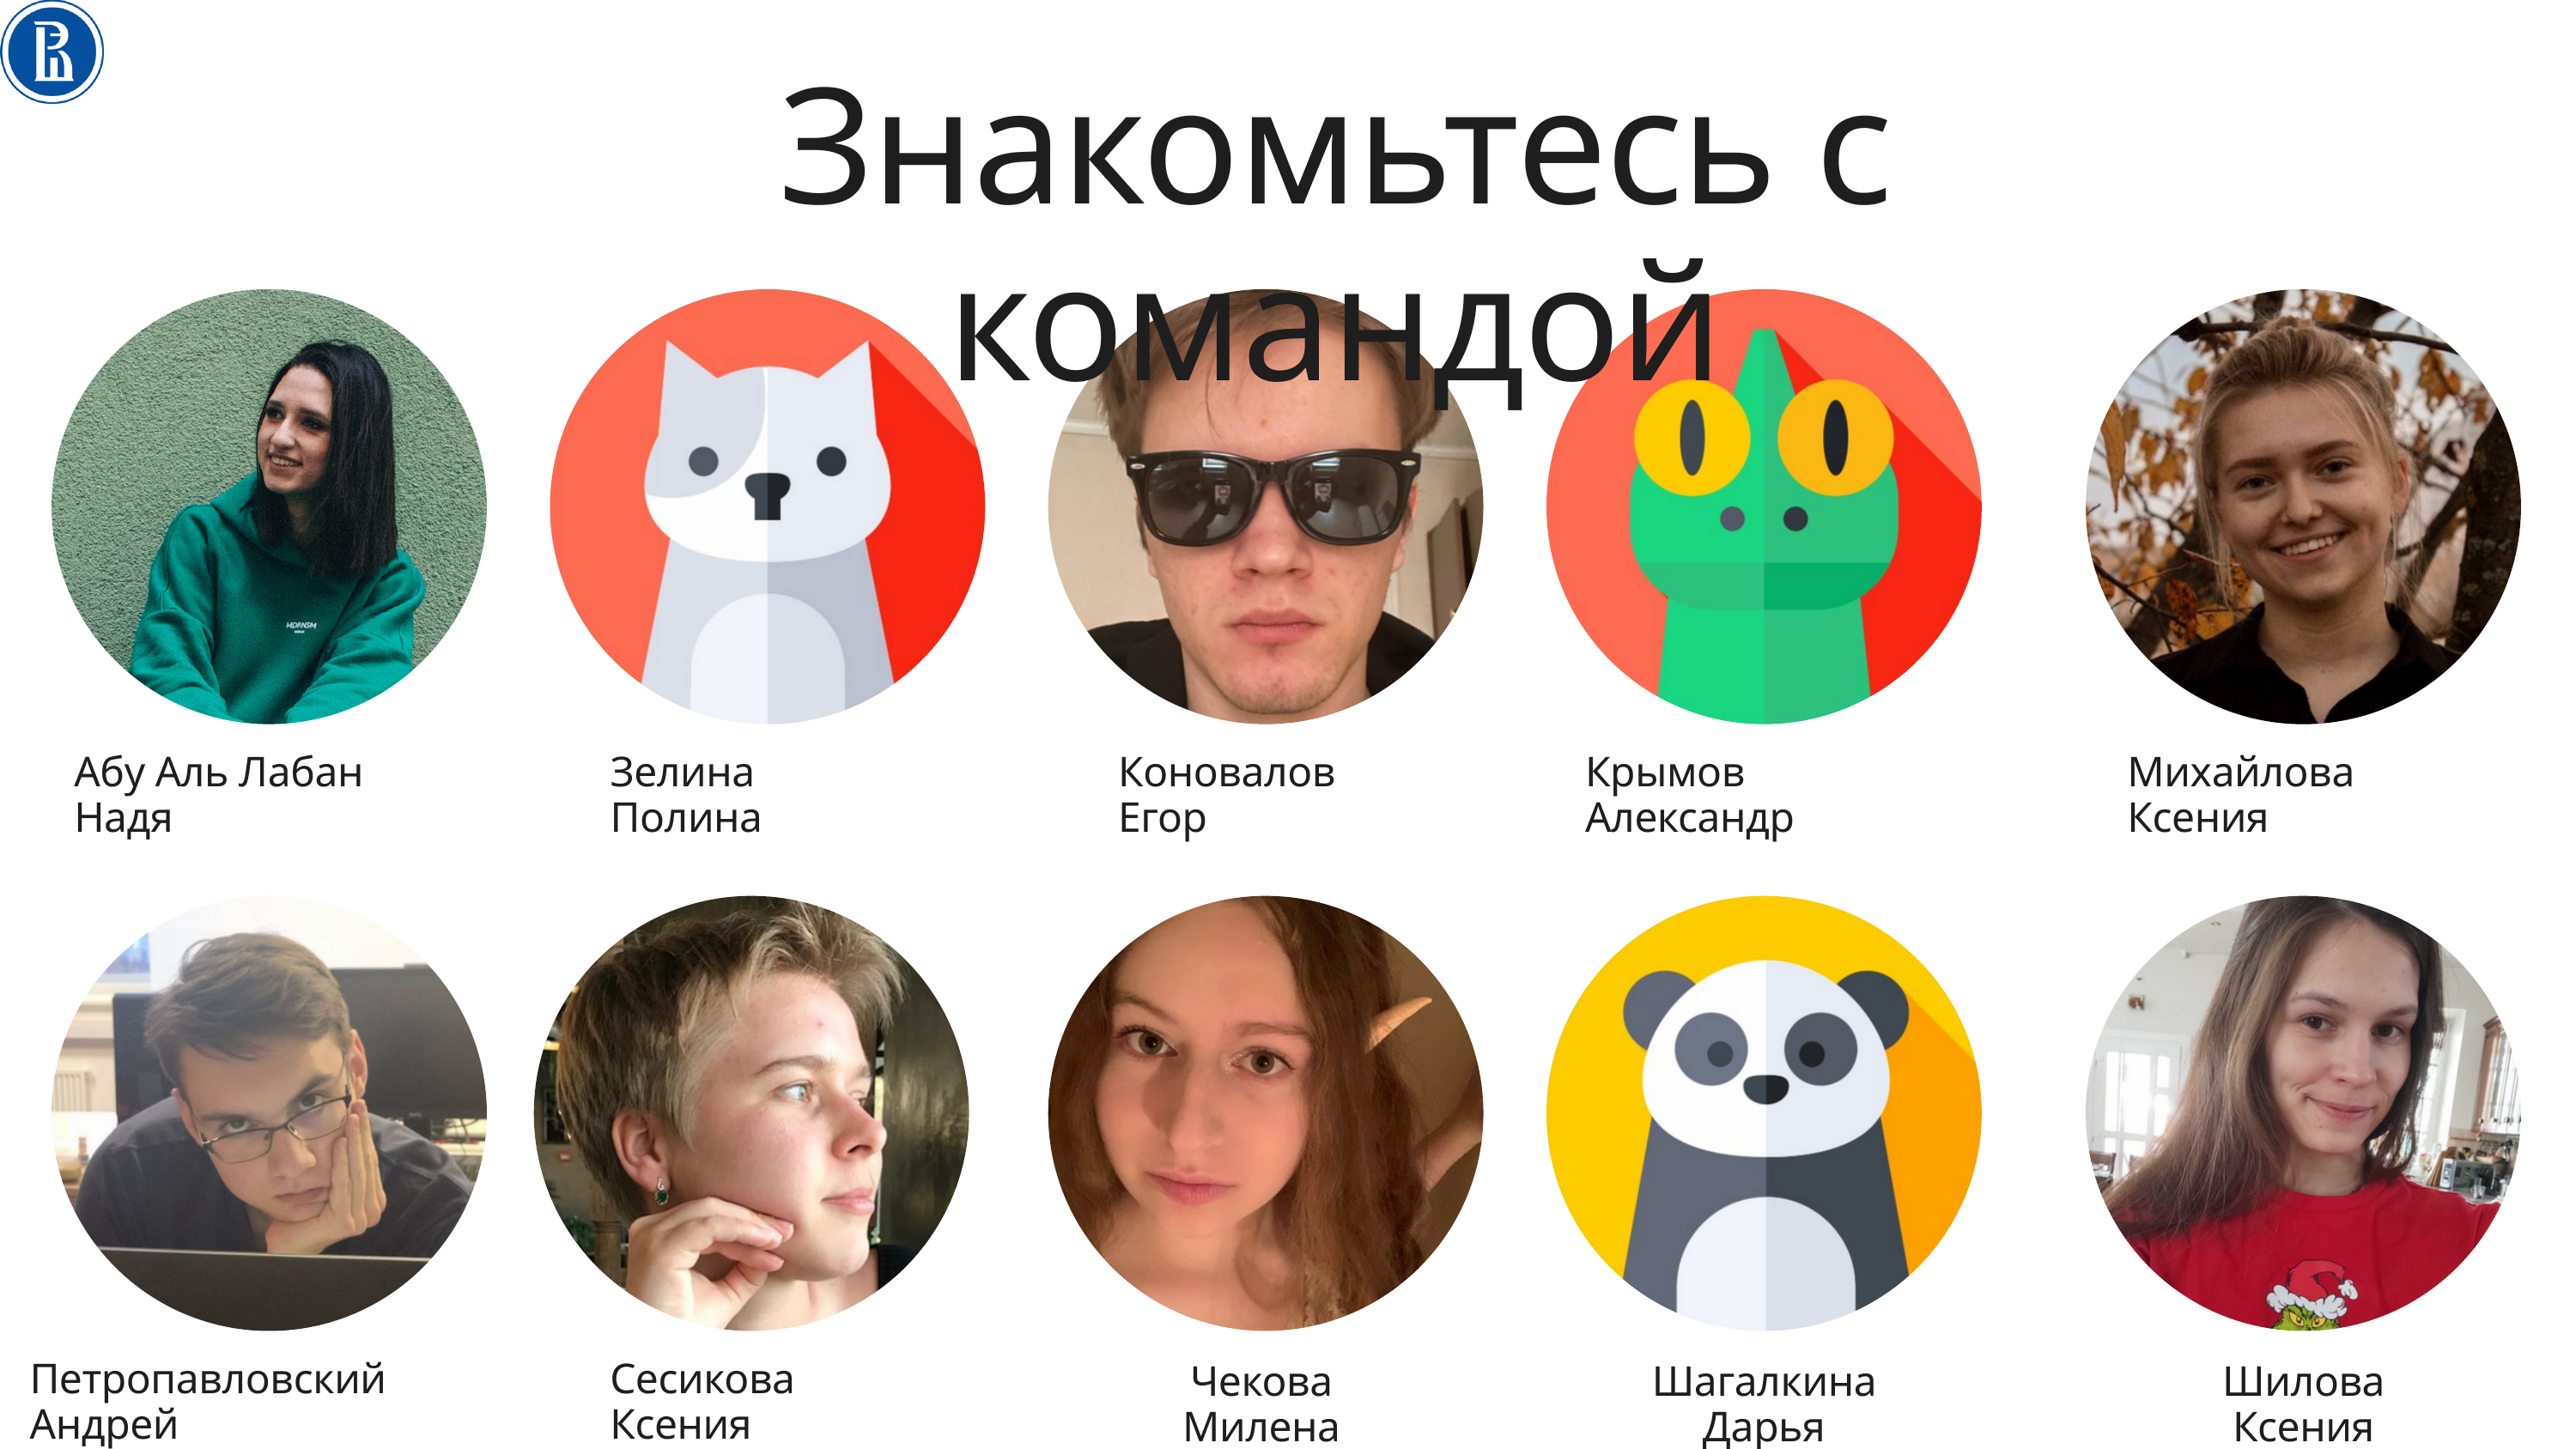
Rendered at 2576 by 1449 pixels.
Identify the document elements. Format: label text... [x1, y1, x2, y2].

text_box Абу Аль Лабан Надя [74, 749, 465, 840]
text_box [1048, 895, 1484, 1331]
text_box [1048, 288, 1484, 724]
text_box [51, 288, 488, 724]
text_box Крымов Александр [1584, 749, 1943, 840]
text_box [1546, 288, 1983, 724]
text_box Петропавловский Андрей [29, 1356, 509, 1447]
text_box Сесикова Ксения [610, 1356, 930, 1447]
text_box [51, 895, 488, 1331]
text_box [550, 288, 986, 724]
text_box Чекова Милена [1117, 1359, 1406, 1449]
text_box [2085, 895, 2522, 1331]
text_box Михайлова Ксения [2127, 749, 2480, 840]
text_box Коновалов Егор [1117, 749, 1414, 840]
text_box Шагалкина Дарья [1601, 1359, 1927, 1449]
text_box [533, 895, 969, 1331]
text_box Зелина Полина [610, 749, 893, 840]
picture [0, 0, 104, 104]
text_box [1546, 895, 1983, 1331]
text_box Шилова Ксения [2159, 1359, 2448, 1449]
text_box Знакомьтесь с командой [403, 58, 2268, 414]
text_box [2085, 288, 2522, 724]
